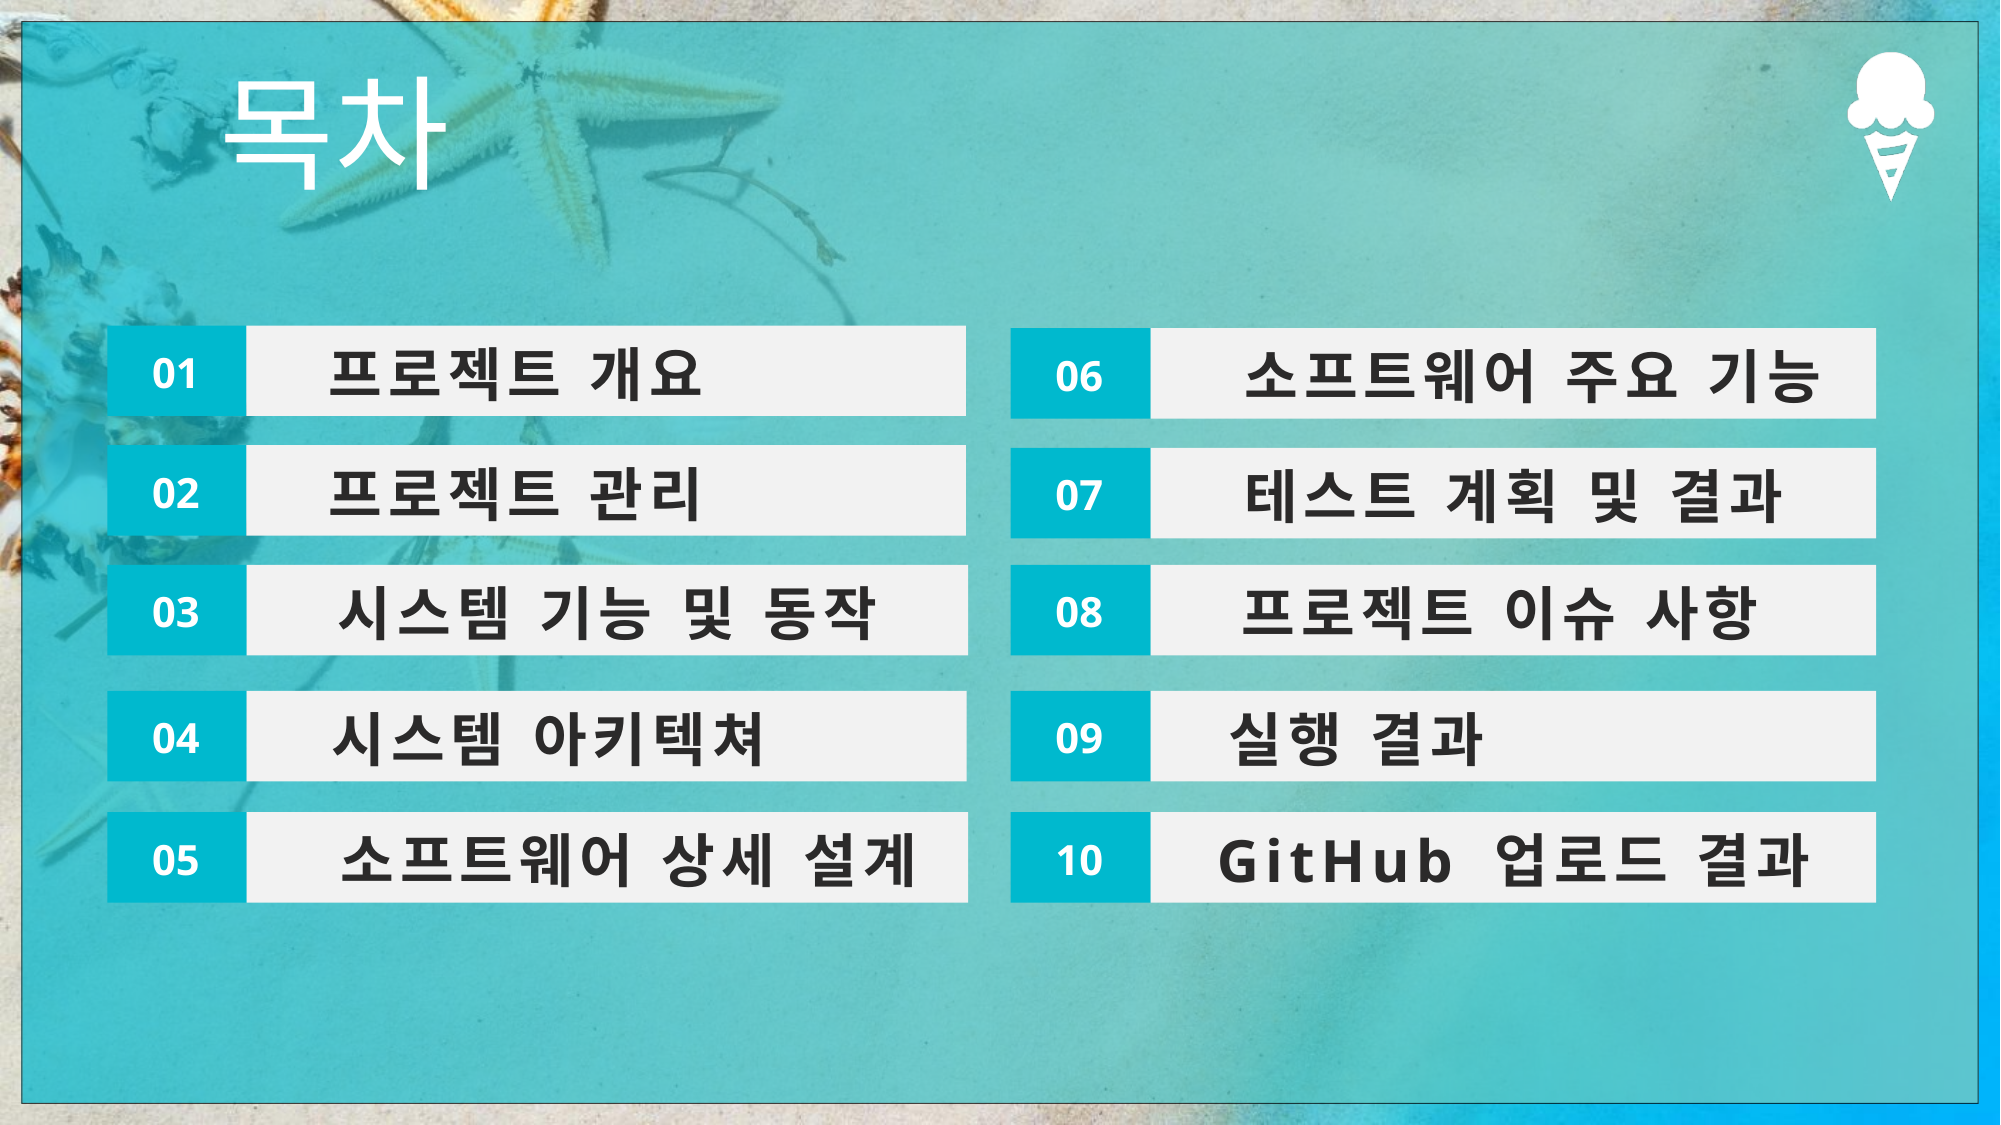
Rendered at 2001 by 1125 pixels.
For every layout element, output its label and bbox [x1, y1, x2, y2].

text_box [1010, 447, 1877, 539]
text_box [107, 564, 969, 656]
picture [0, 0, 2000, 1125]
text_box [107, 690, 967, 782]
text_box [107, 445, 966, 537]
text_box [107, 325, 966, 417]
text_box [107, 812, 969, 903]
text_box [1010, 690, 1877, 782]
text_box [1010, 328, 1877, 420]
text_box [1010, 564, 1877, 656]
text_box [1010, 812, 1877, 903]
